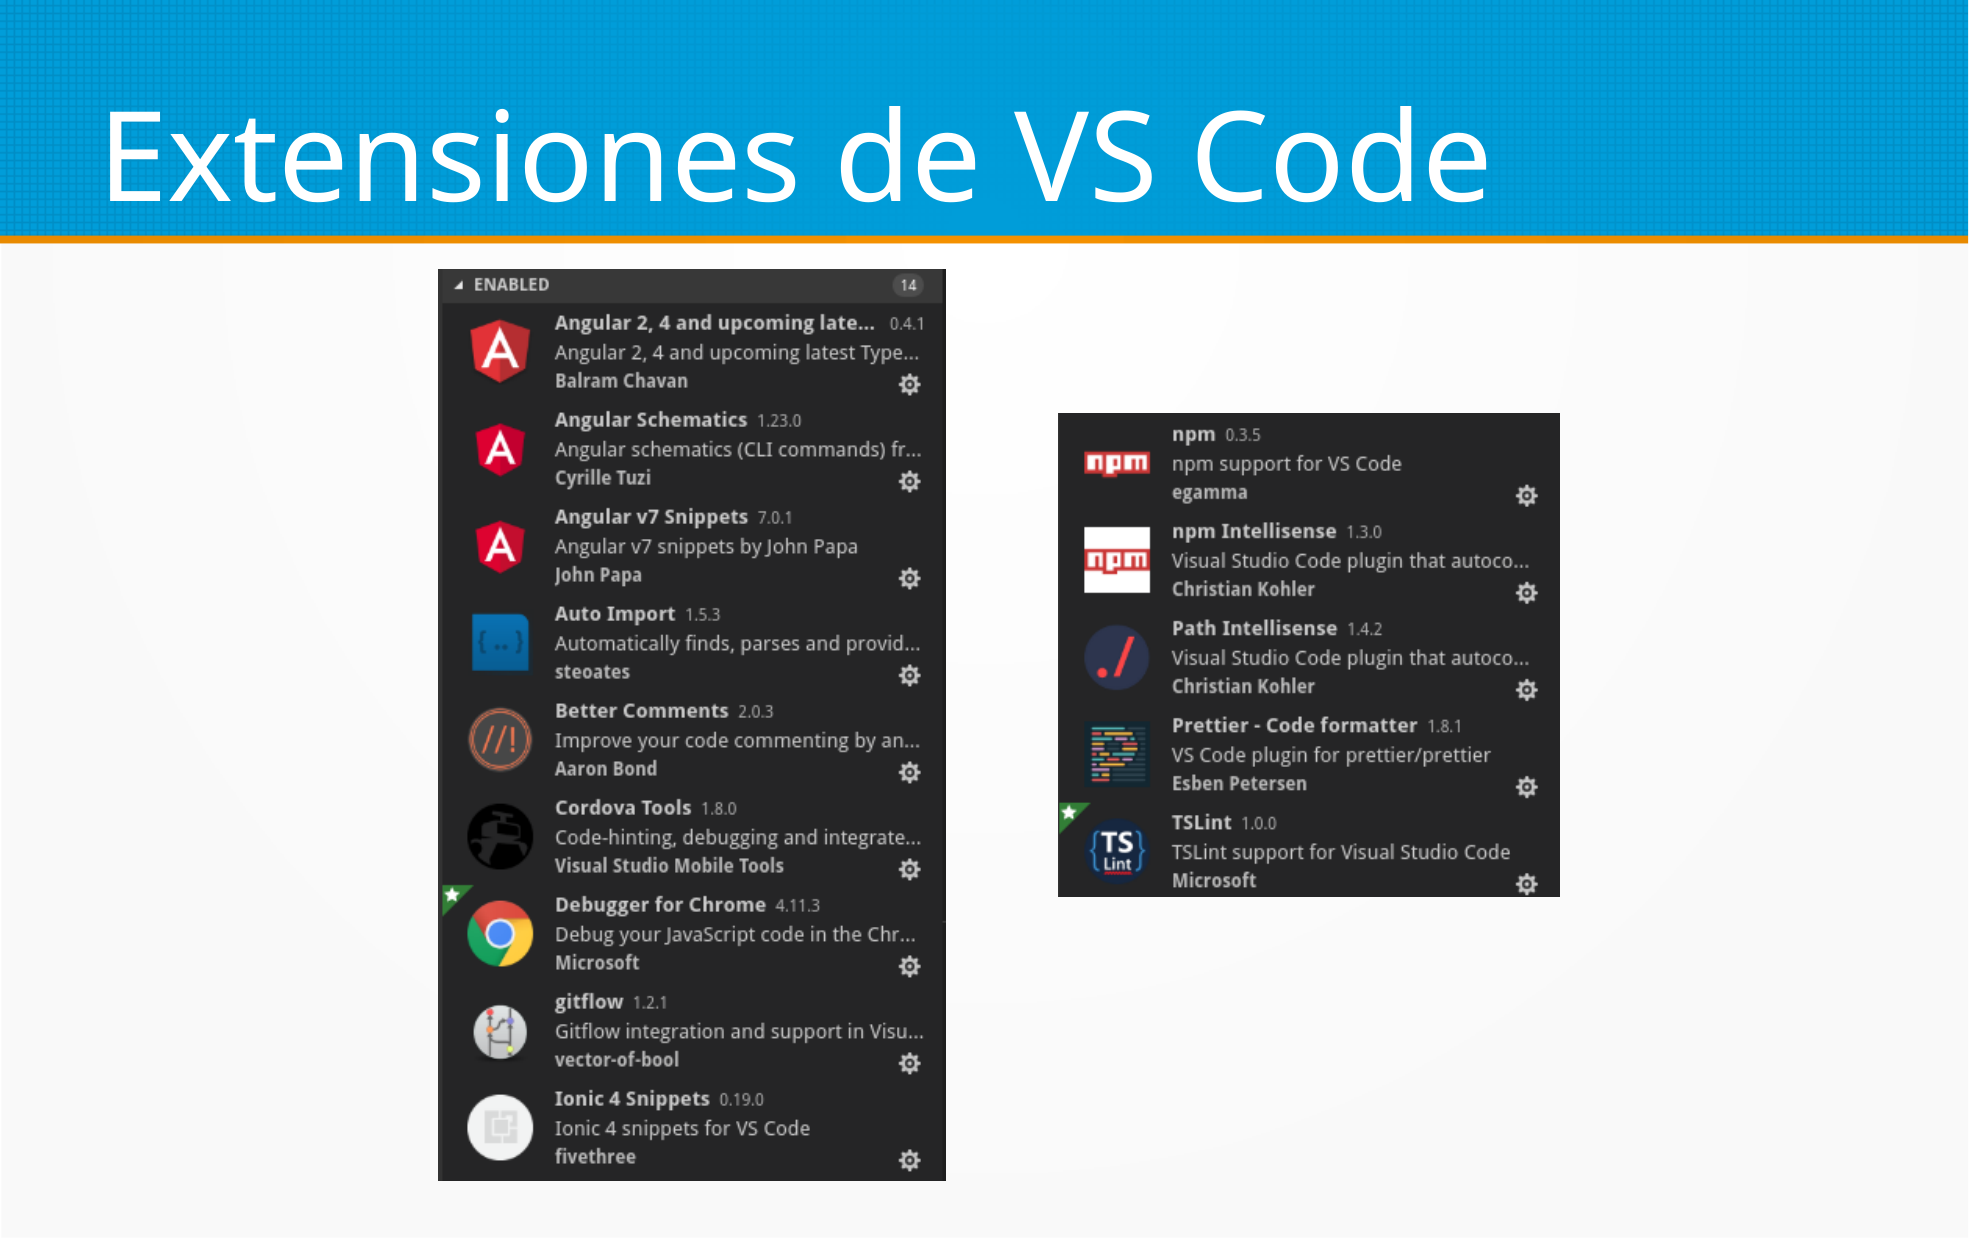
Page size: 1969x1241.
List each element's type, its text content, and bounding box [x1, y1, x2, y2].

text_box Extensiones de VS Code [98, 19, 1870, 227]
picture [0, 236, 1969, 1241]
